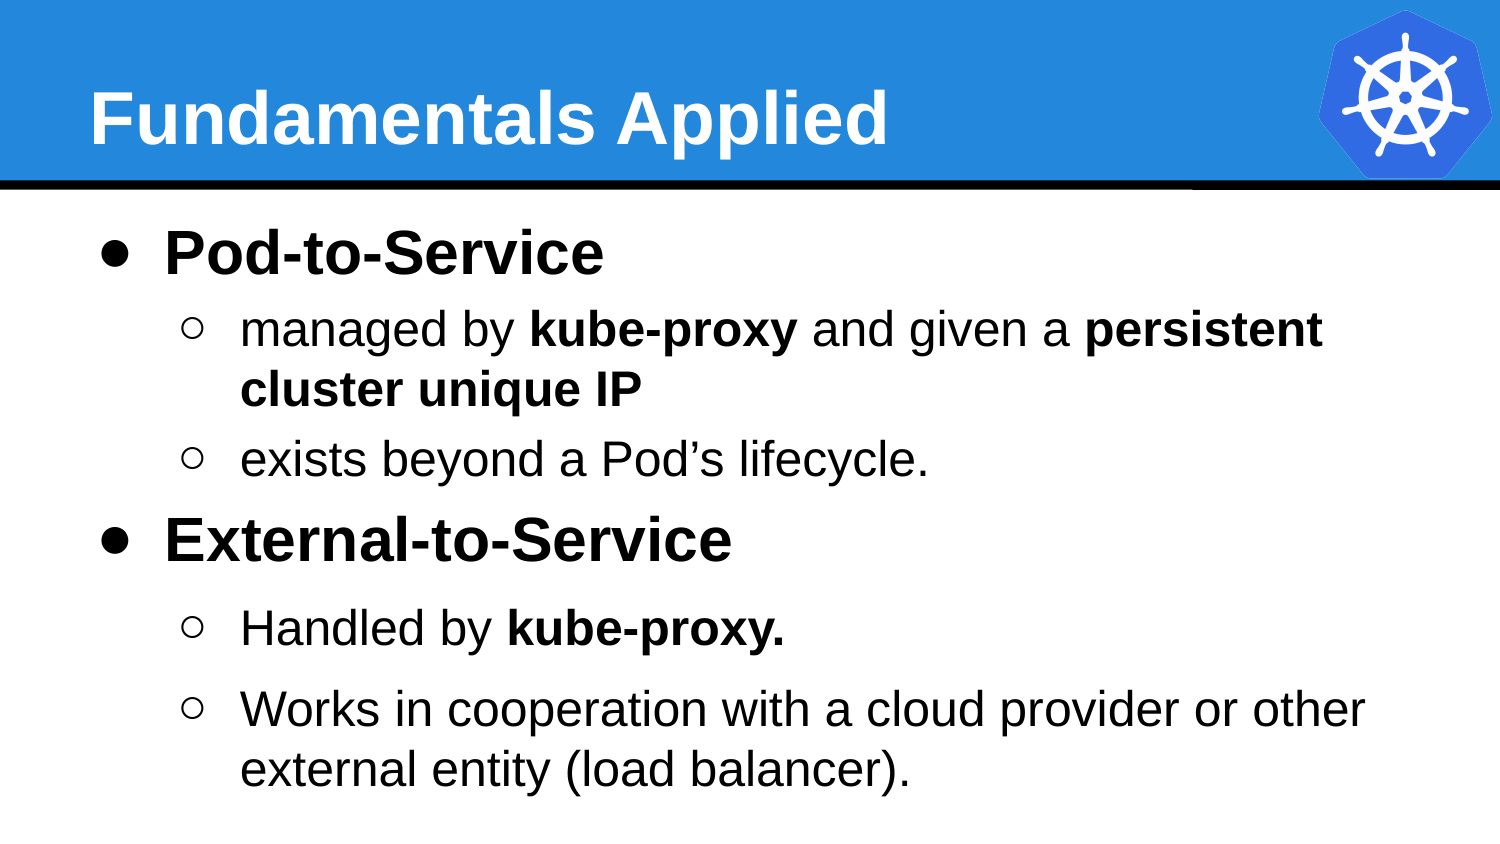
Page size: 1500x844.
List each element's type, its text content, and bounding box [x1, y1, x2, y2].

picture [1318, 7, 1493, 182]
text_box Fundamentals Applied [74, 33, 1425, 175]
text_box Pod-to-Service managed by kube-proxy and given a persistent cluster unique IP exists beyond a Pod’s lifecycle. External-to-Service Handled by kube-proxy. Works in cooperation with a cloud provider or other external entity (load balancer). [74, 196, 1425, 808]
